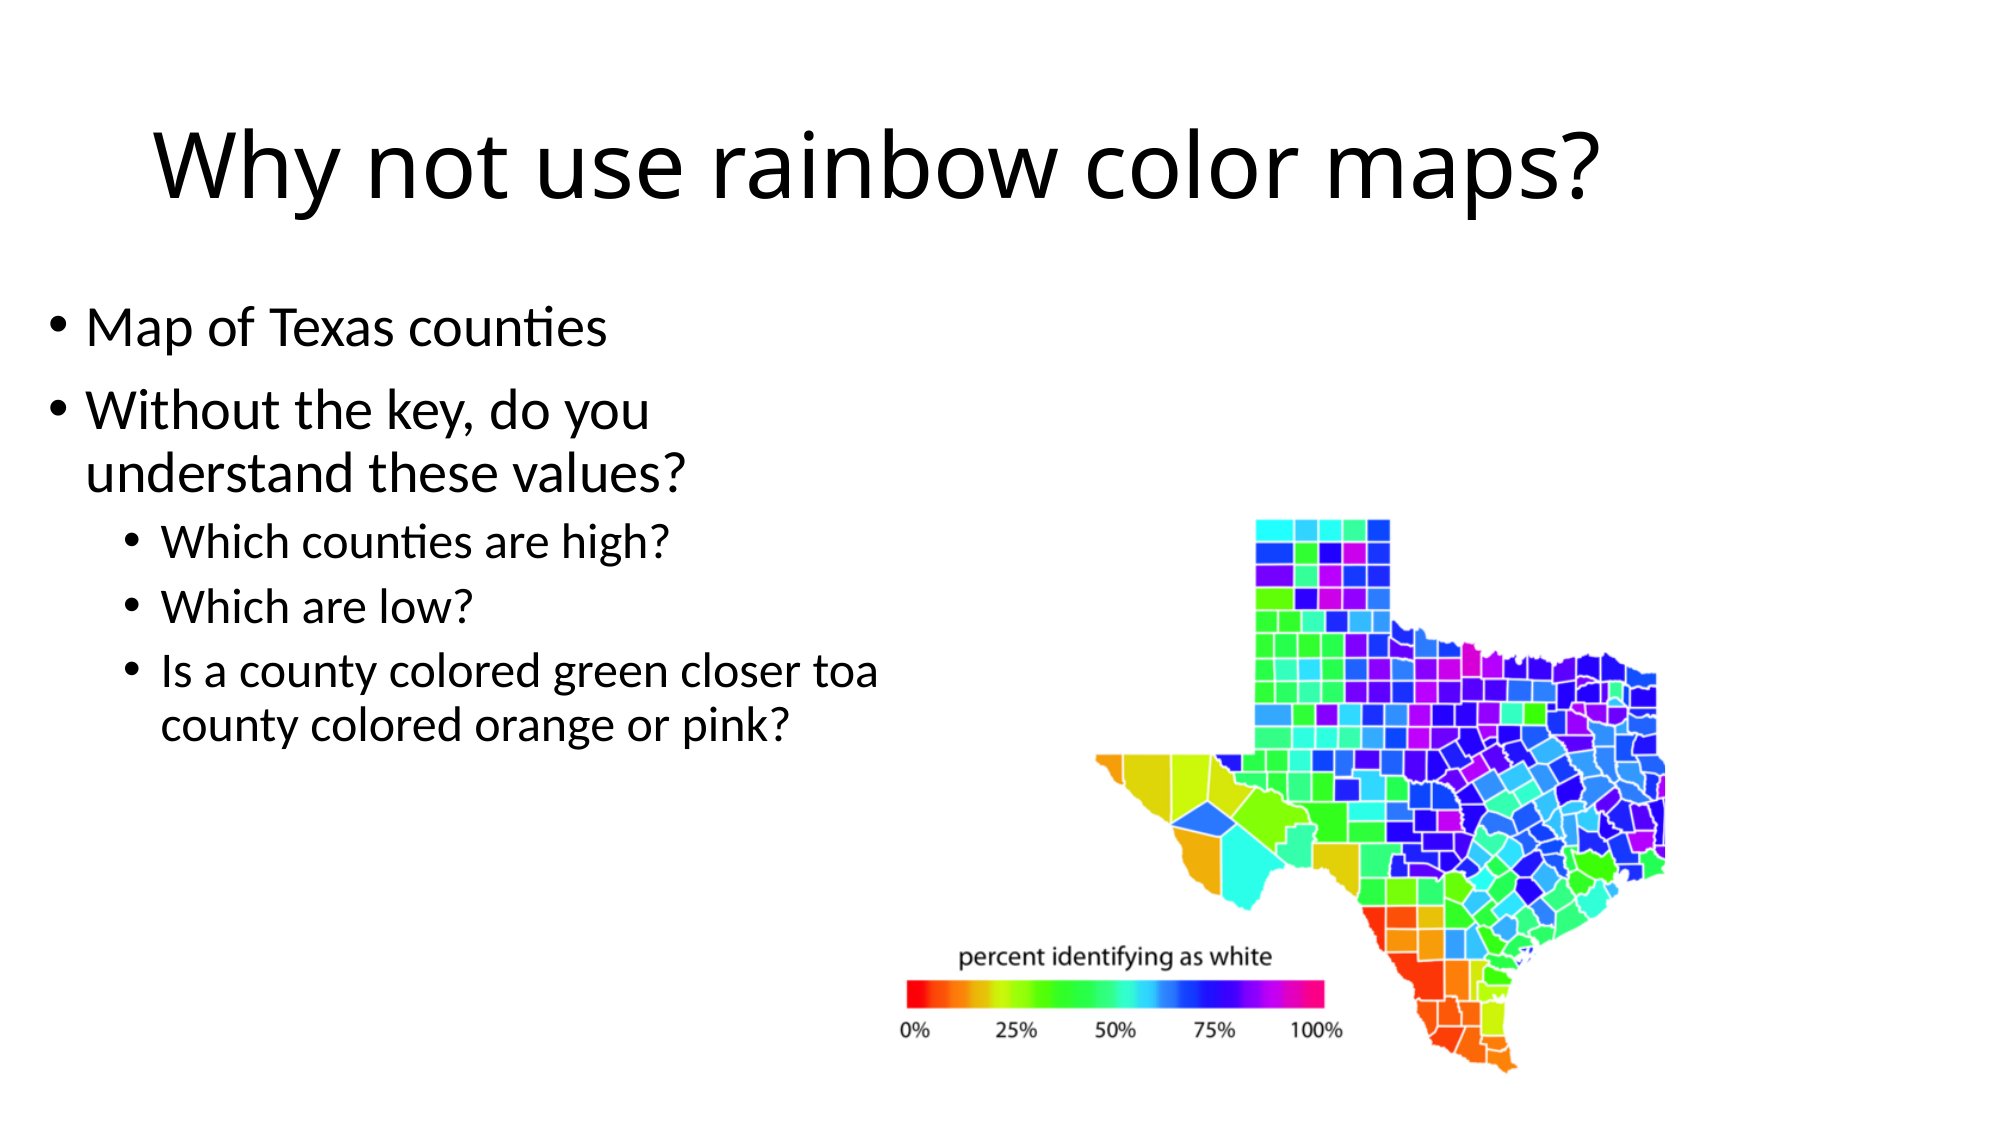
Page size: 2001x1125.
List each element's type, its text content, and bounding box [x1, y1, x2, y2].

title Why not use rainbow color maps? [137, 59, 1863, 278]
picture [895, 484, 1666, 1110]
list Map of Texas counties Without the key, do you understand these values? Which counties are high? Which are low? Is a county colored green closer toa county colored orange or pink? [33, 288, 896, 878]
